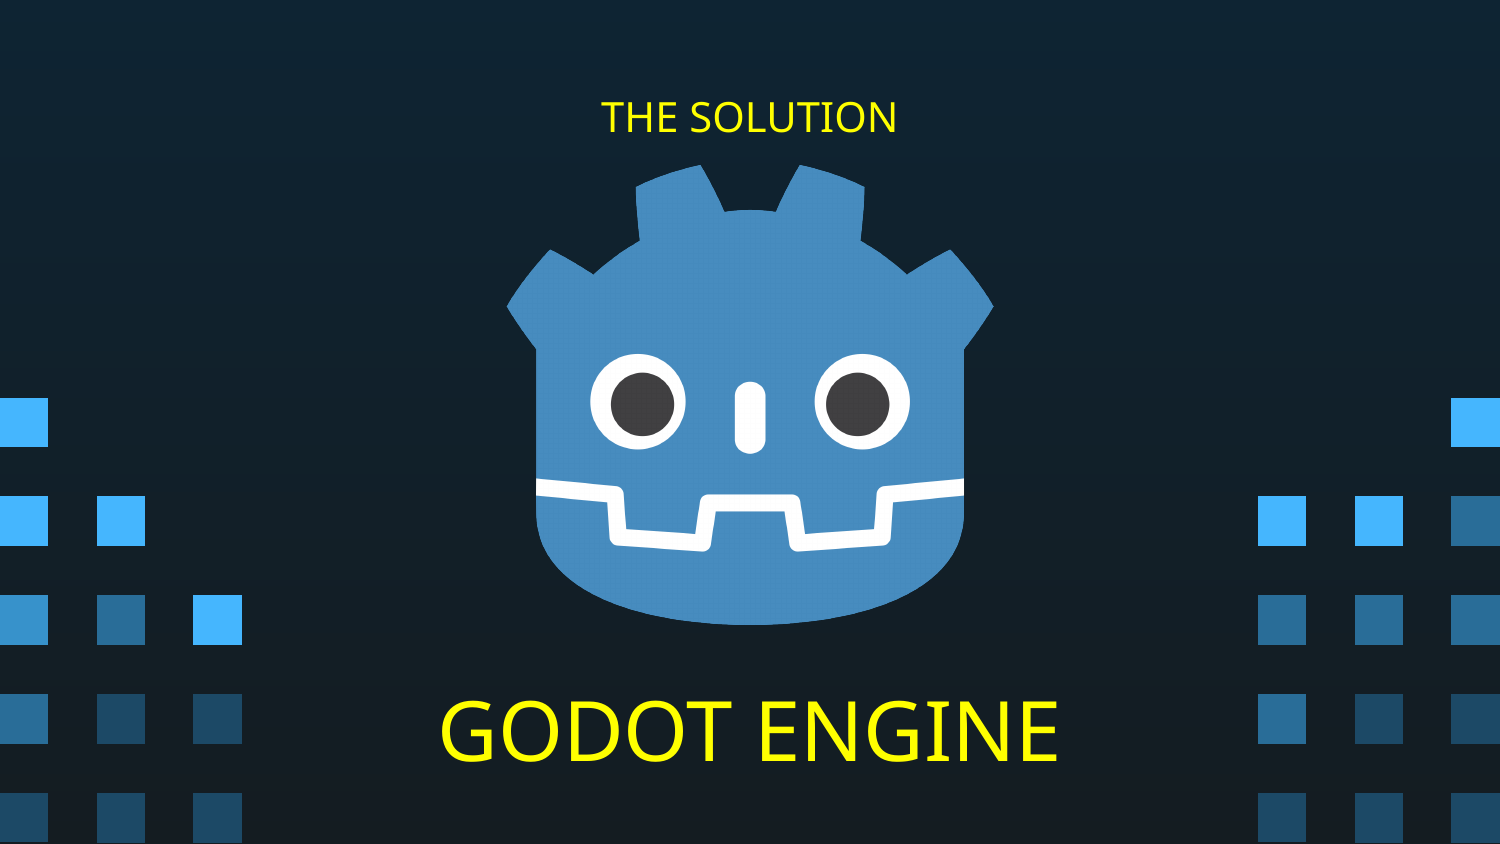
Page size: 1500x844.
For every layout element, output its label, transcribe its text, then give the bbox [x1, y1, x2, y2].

title THE SOLUTION [117, 88, 1383, 144]
picture [481, 124, 1019, 663]
text_box GODOT ENGINE [117, 700, 1383, 756]
